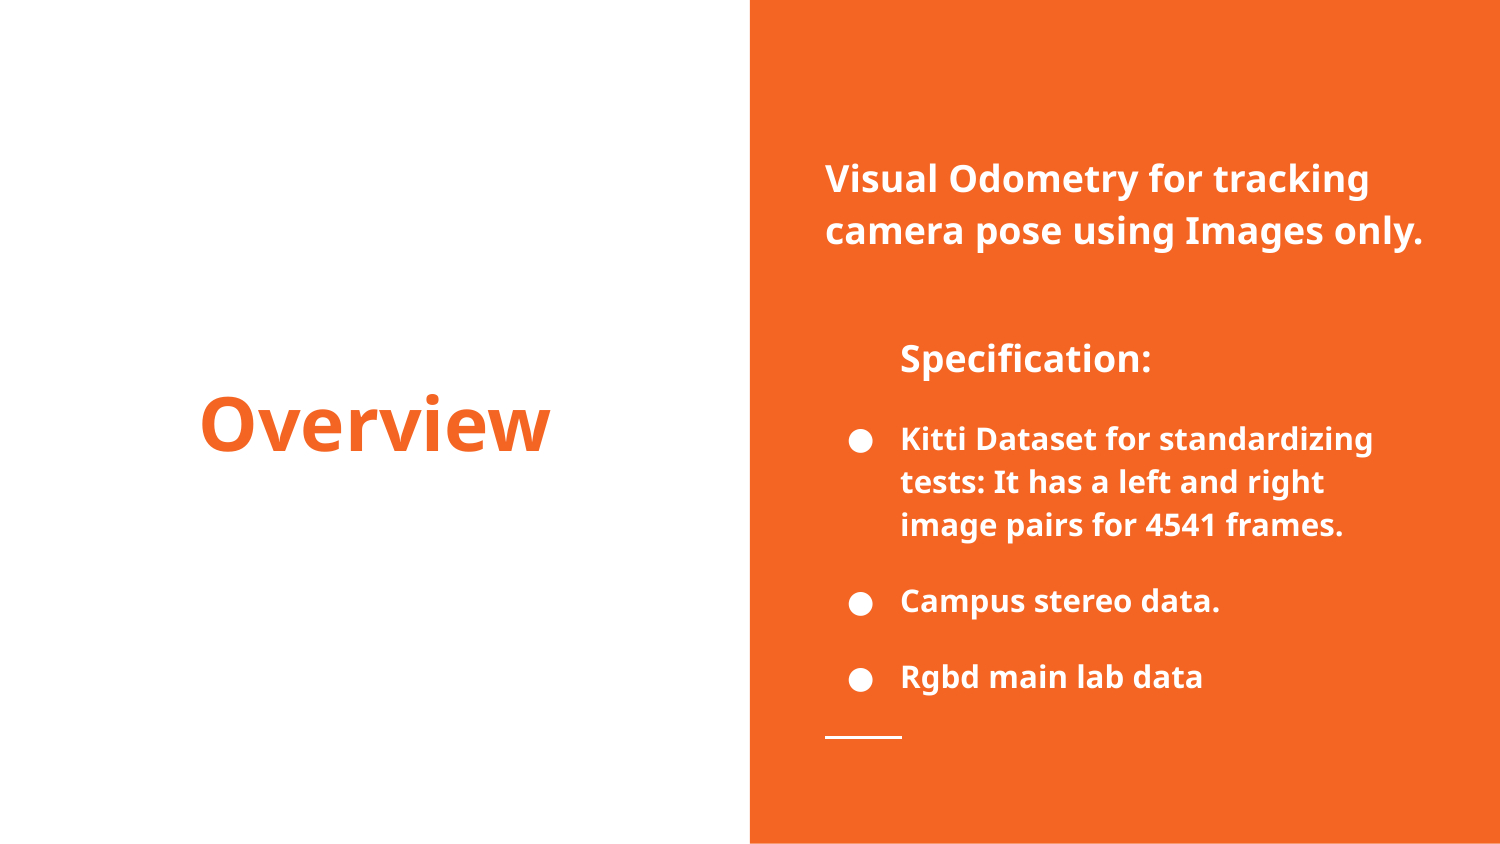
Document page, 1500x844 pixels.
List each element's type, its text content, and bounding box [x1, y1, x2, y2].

list Visual Odometry for tracking camera pose using Images only. Specification: Kitti Dataset for standardizing tests: It has a left and right image pairs for 4541 frames. Campus stereo data. Rgbd main lab data [810, 118, 1440, 725]
title Overview [43, 313, 708, 530]
